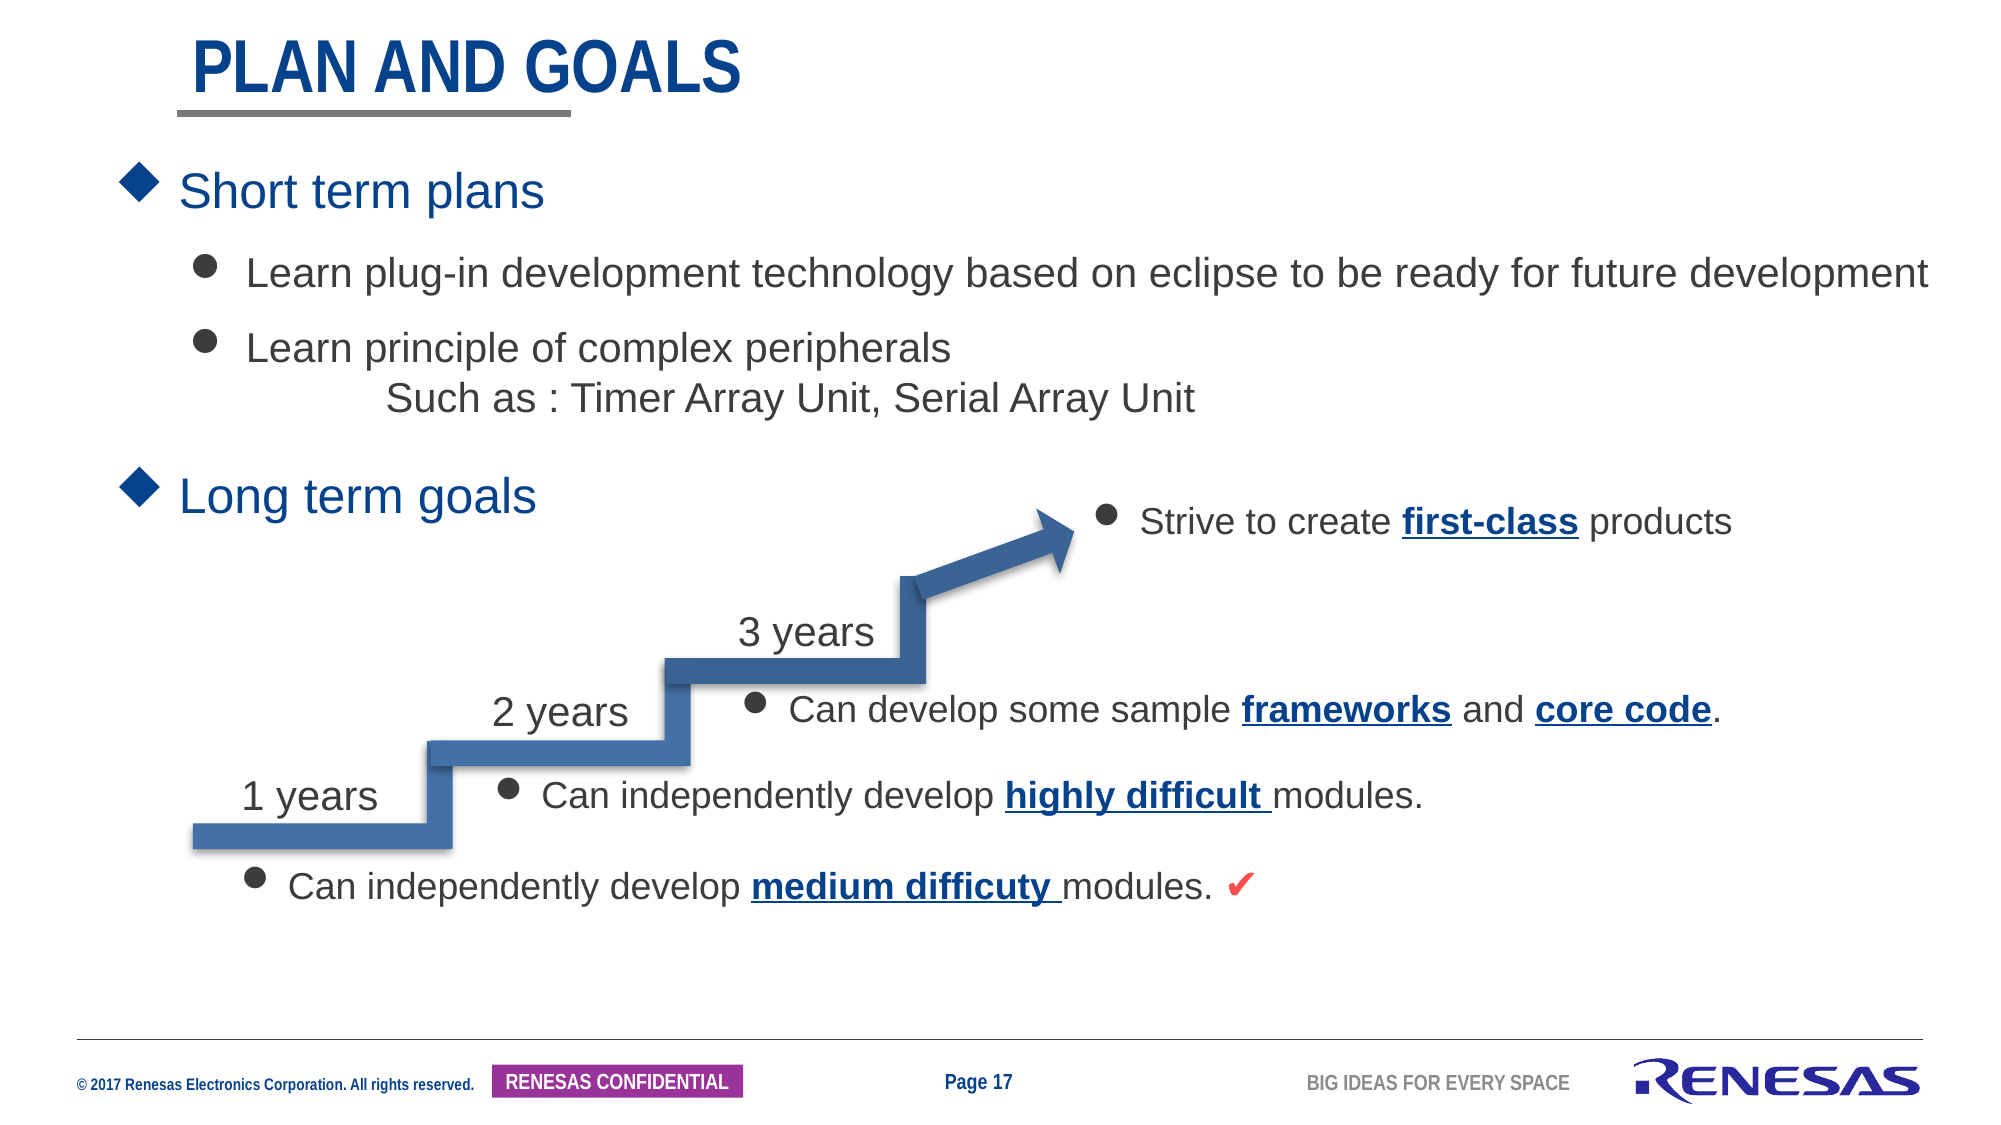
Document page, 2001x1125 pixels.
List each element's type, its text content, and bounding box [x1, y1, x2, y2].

text_box Short term plans Learn plug-in development technology based on eclipse to be ready for future development Learn principle of complex peripherals Such as : Timer Array Unit, Serial Array Unit [99, 151, 1957, 429]
slide_number Page 17 [944, 1067, 1056, 1095]
text_box [912, 506, 1077, 602]
text_box 1 years [226, 761, 394, 827]
text_box Can independently develop medium difficuty modules. ✔ [226, 850, 1284, 915]
text_box [191, 776, 455, 851]
text_box Long term goals [100, 456, 705, 531]
title plan and goals [177, 0, 1575, 151]
text_box 3 years [723, 597, 891, 656]
text_box Can independently develop highly difficult modules. [479, 763, 1439, 824]
text_box [664, 574, 928, 686]
text_box Strive to create first-class products [1077, 490, 1748, 550]
picture [1631, 1056, 1923, 1106]
text_box 2 years [477, 677, 645, 738]
text_box [429, 696, 693, 768]
text_box Can develop some sample frameworks and core code. [726, 677, 1738, 738]
